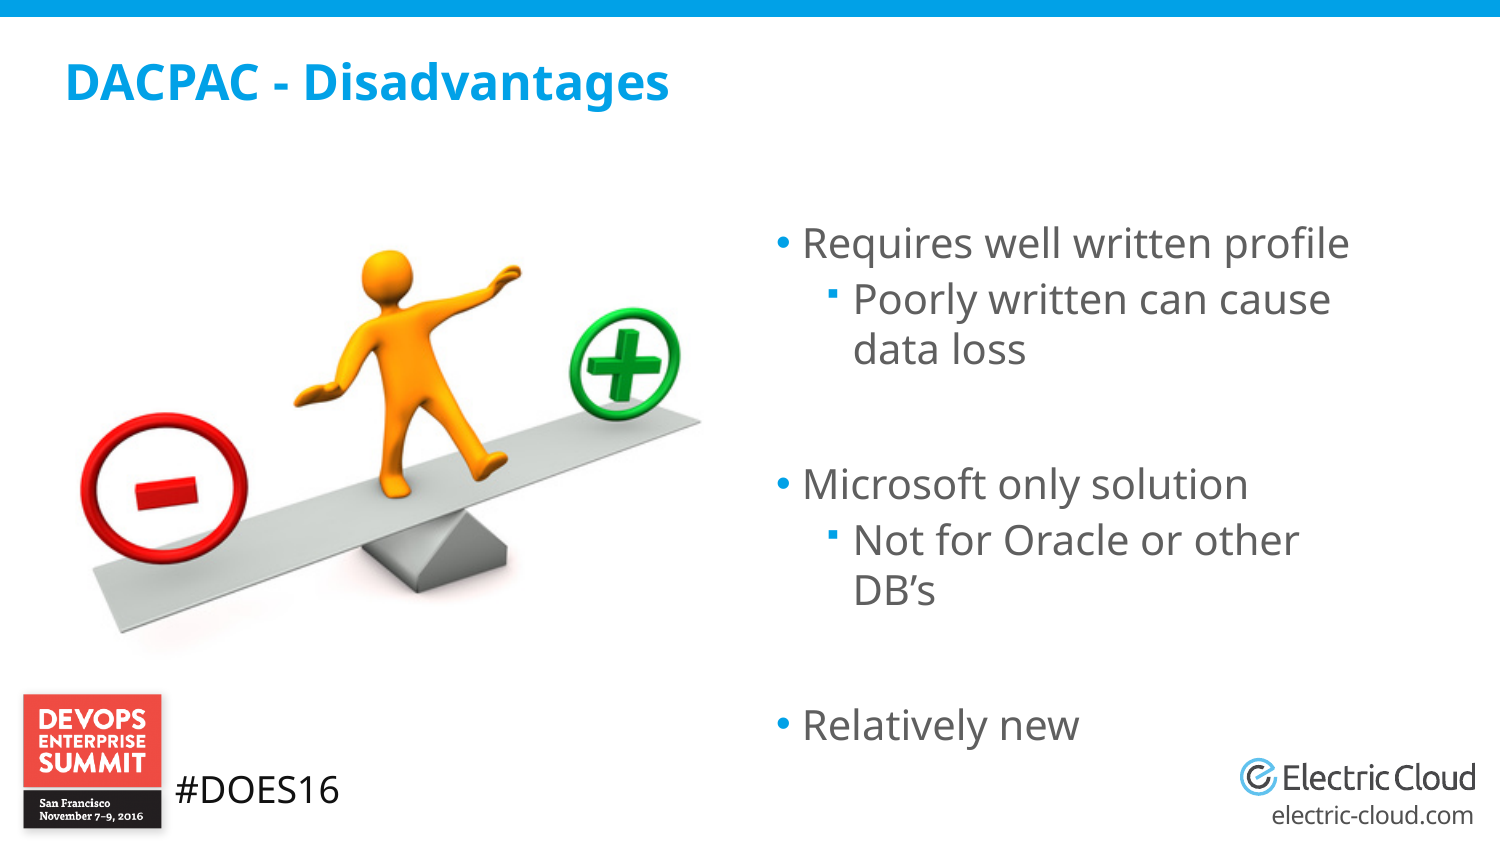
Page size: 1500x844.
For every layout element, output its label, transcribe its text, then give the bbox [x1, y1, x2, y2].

picture [49, 206, 710, 673]
picture [21, 693, 163, 829]
title DACPAC - Disadvantages [50, 42, 1385, 119]
list Requires well written profile Poorly written can cause data loss Microsoft only solution Not for Oracle or other DB’s Relatively new [761, 209, 1385, 750]
